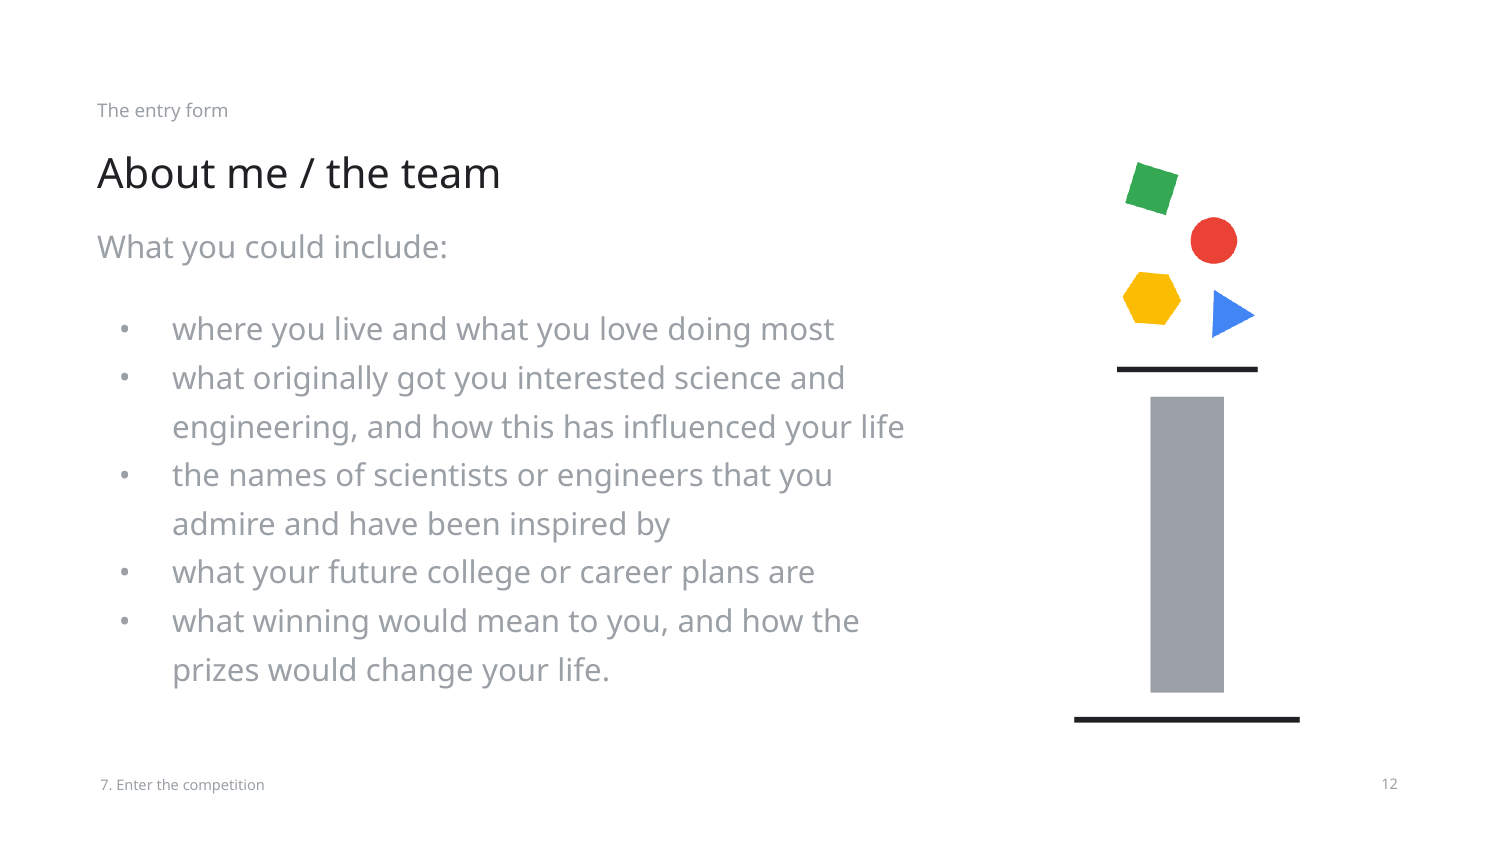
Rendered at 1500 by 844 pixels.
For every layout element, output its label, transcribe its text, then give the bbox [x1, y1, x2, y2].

title About me / the team [82, 121, 1399, 198]
slide_number 7. Enter the competition [85, 752, 519, 817]
picture [1074, 161, 1301, 723]
title The entry form [82, 79, 891, 132]
slide_number ‹#› [1317, 752, 1413, 817]
list What you could include: where you live and what you love doing most what originally got you interested science and engineering, and how this has influenced your life the names of scientists or engineers that you admire and have been inspired by what your future college or career plans are what winning would mean to you, and how the prizes would change your life. [82, 201, 946, 657]
